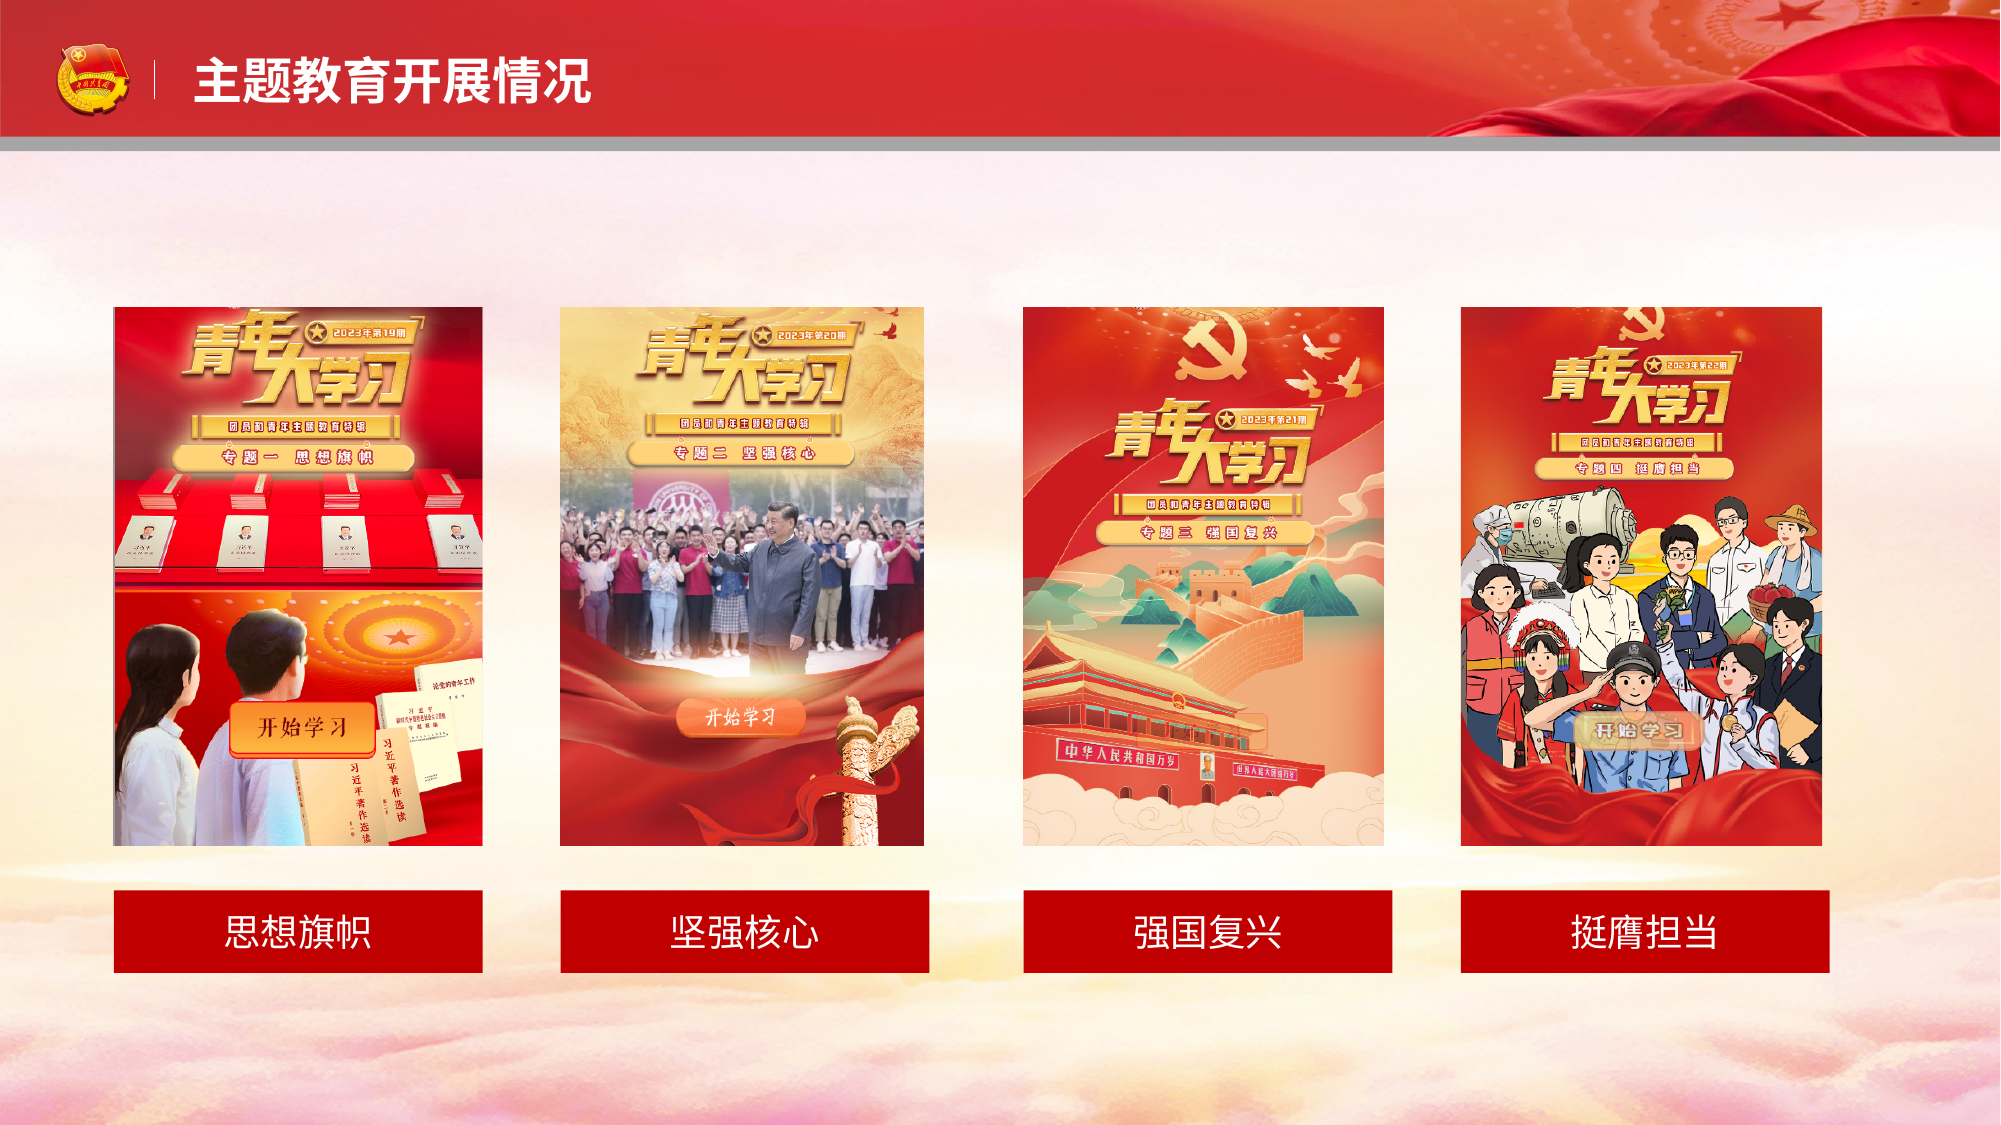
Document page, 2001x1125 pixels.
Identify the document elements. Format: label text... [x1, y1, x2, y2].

picture [560, 307, 924, 846]
text_box 主题教育开展情况 [177, 41, 608, 117]
picture [1023, 307, 1384, 846]
picture [1460, 307, 1823, 846]
text_box 思想旗帜 [113, 889, 484, 974]
picture [113, 307, 483, 846]
text_box 挺膺担当 [1460, 889, 1831, 974]
picture [0, 0, 2001, 1125]
text_box 强国复兴 [1023, 889, 1393, 974]
text_box 坚强核心 [560, 889, 930, 974]
